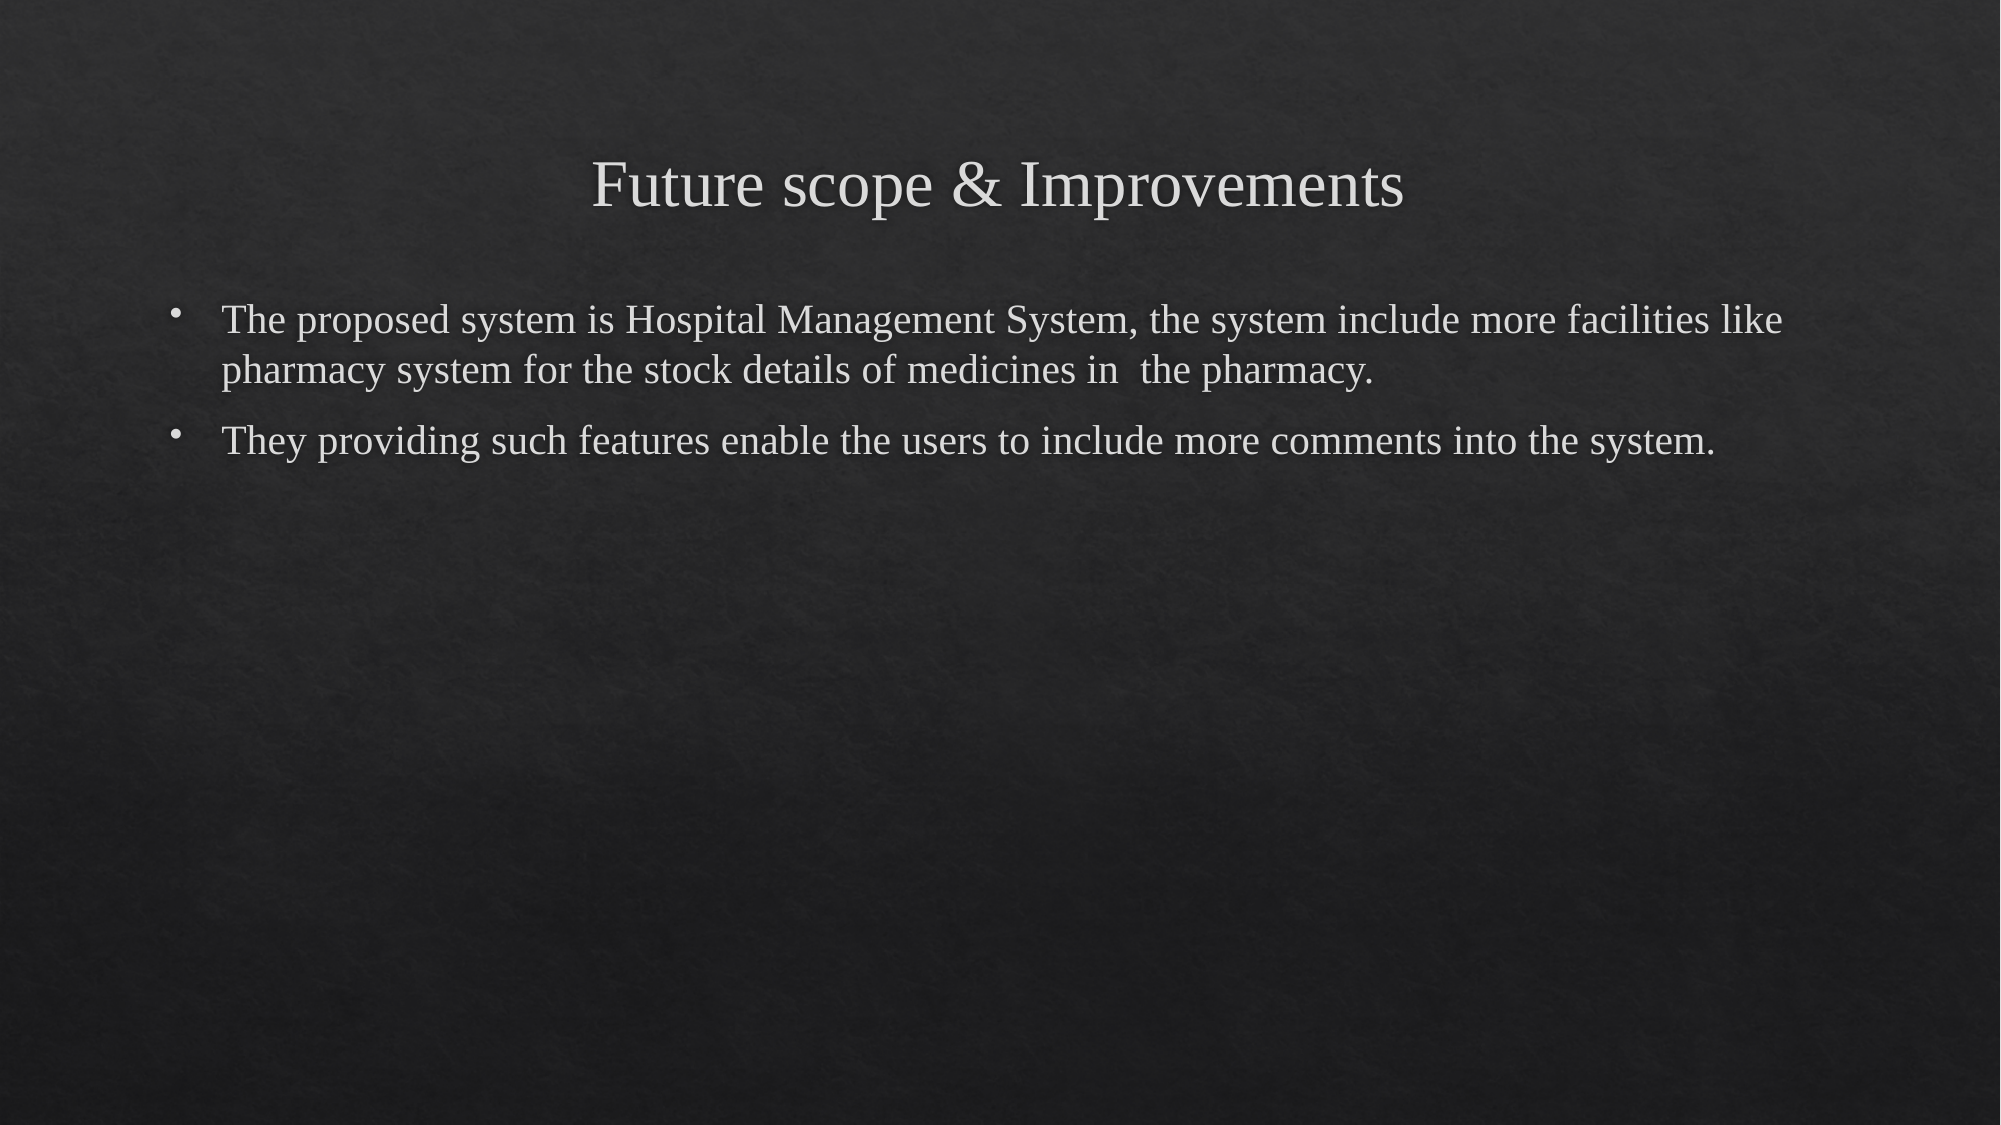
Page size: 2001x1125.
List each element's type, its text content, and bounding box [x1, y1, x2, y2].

list The proposed system is Hospital Management System, the system include more facilities like pharmacy system for the stock details of medicines in the pharmacy. They providing such features enable the users to include more comments into the system. [149, 284, 1849, 950]
title Future scope & Improvements [149, 99, 1849, 260]
